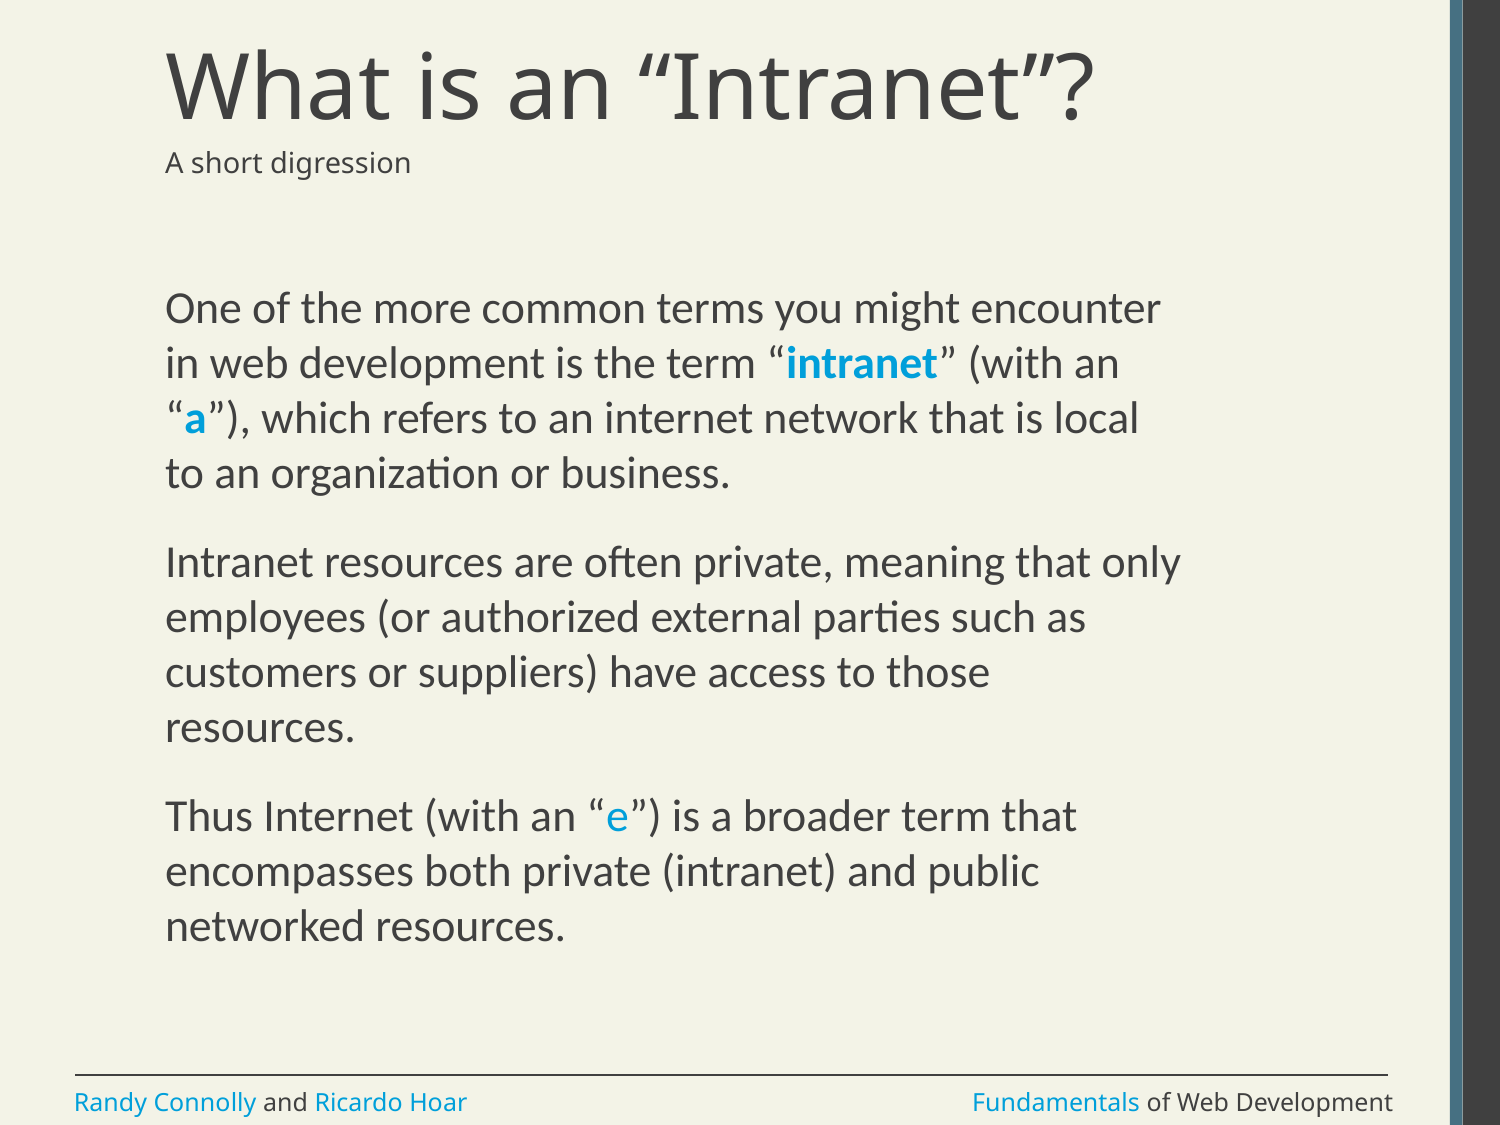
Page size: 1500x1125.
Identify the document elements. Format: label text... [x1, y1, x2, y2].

list A short digression [150, 137, 1200, 188]
list One of the more common terms you might encounter in web development is the term “intranet” (with an “a”), which refers to an internet network that is local to an organization or business. Intranet resources are often private, meaning that only employees (or authorized external parties such as customers or suppliers) have access to those resources. Thus Internet (with an “e”) is a broader term that encompasses both private (intranet) and public networked resources. [150, 270, 1200, 1013]
title What is an “Intranet”? [150, 20, 1425, 188]
